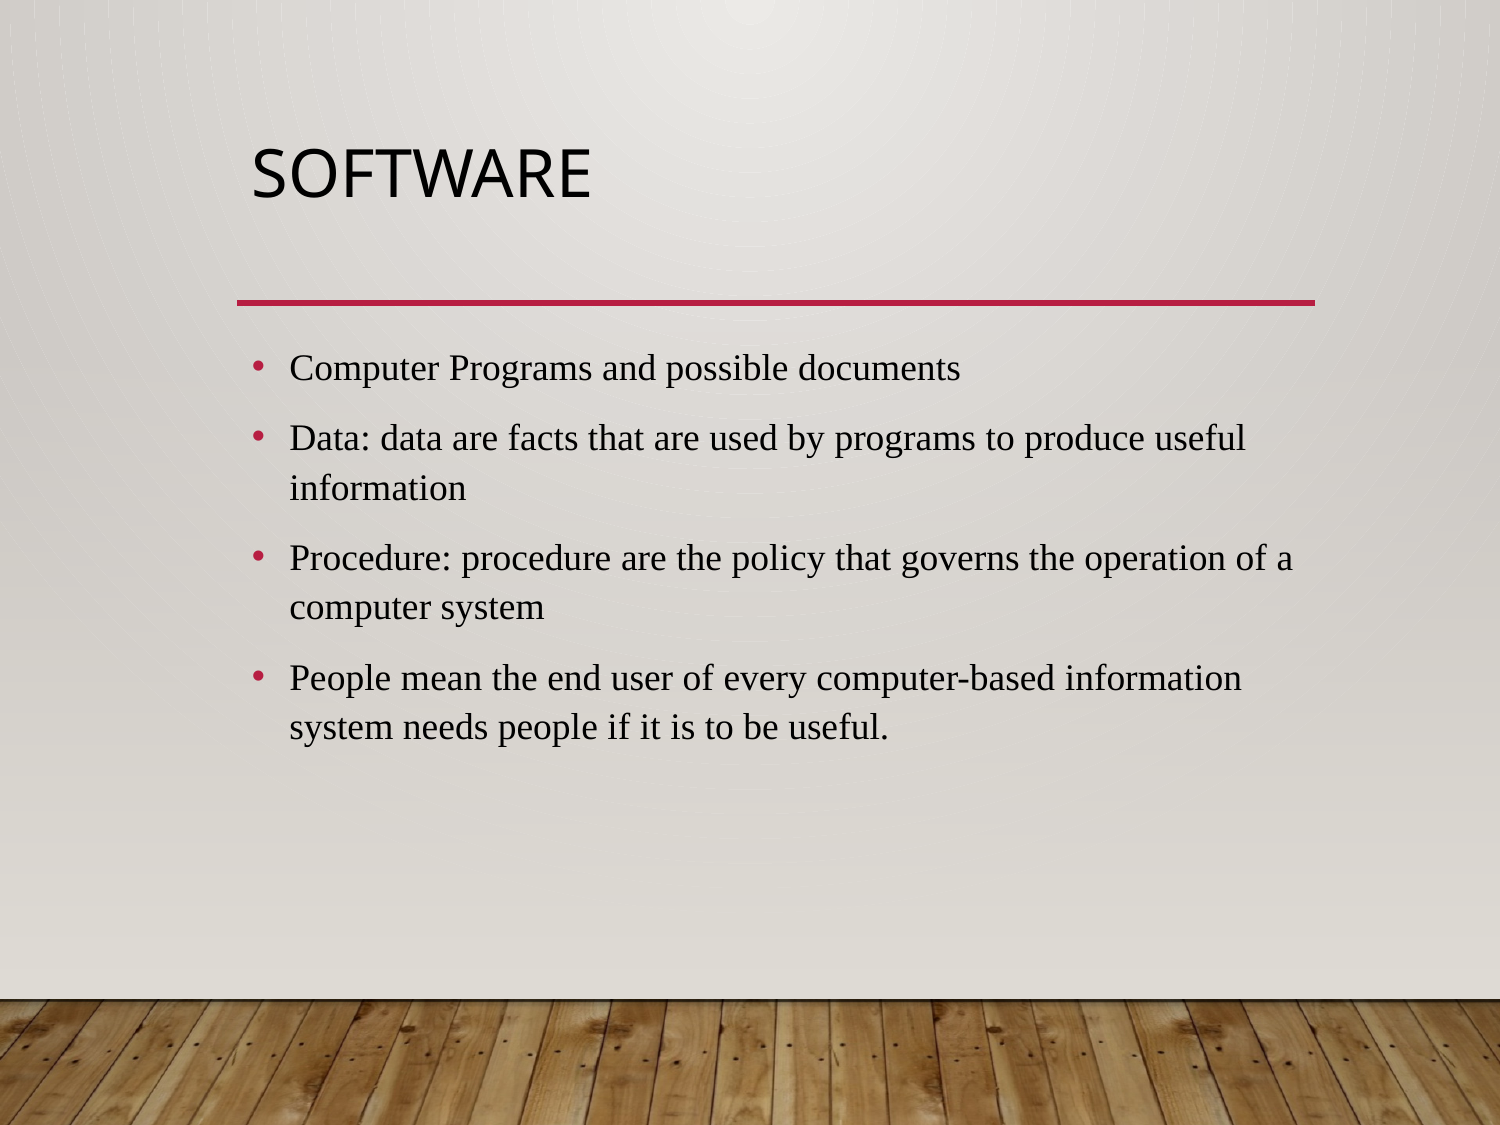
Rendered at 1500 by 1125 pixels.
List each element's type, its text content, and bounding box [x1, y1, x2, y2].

list Computer Programs and possible documents Data: data are facts that are used by programs to produce useful information Procedure: procedure are the policy that governs the operation of a computer system People mean the end user of every computer-based information system needs people if it is to be useful. [236, 330, 1315, 897]
title Software [236, 131, 1315, 305]
picture [0, 999, 1500, 1125]
